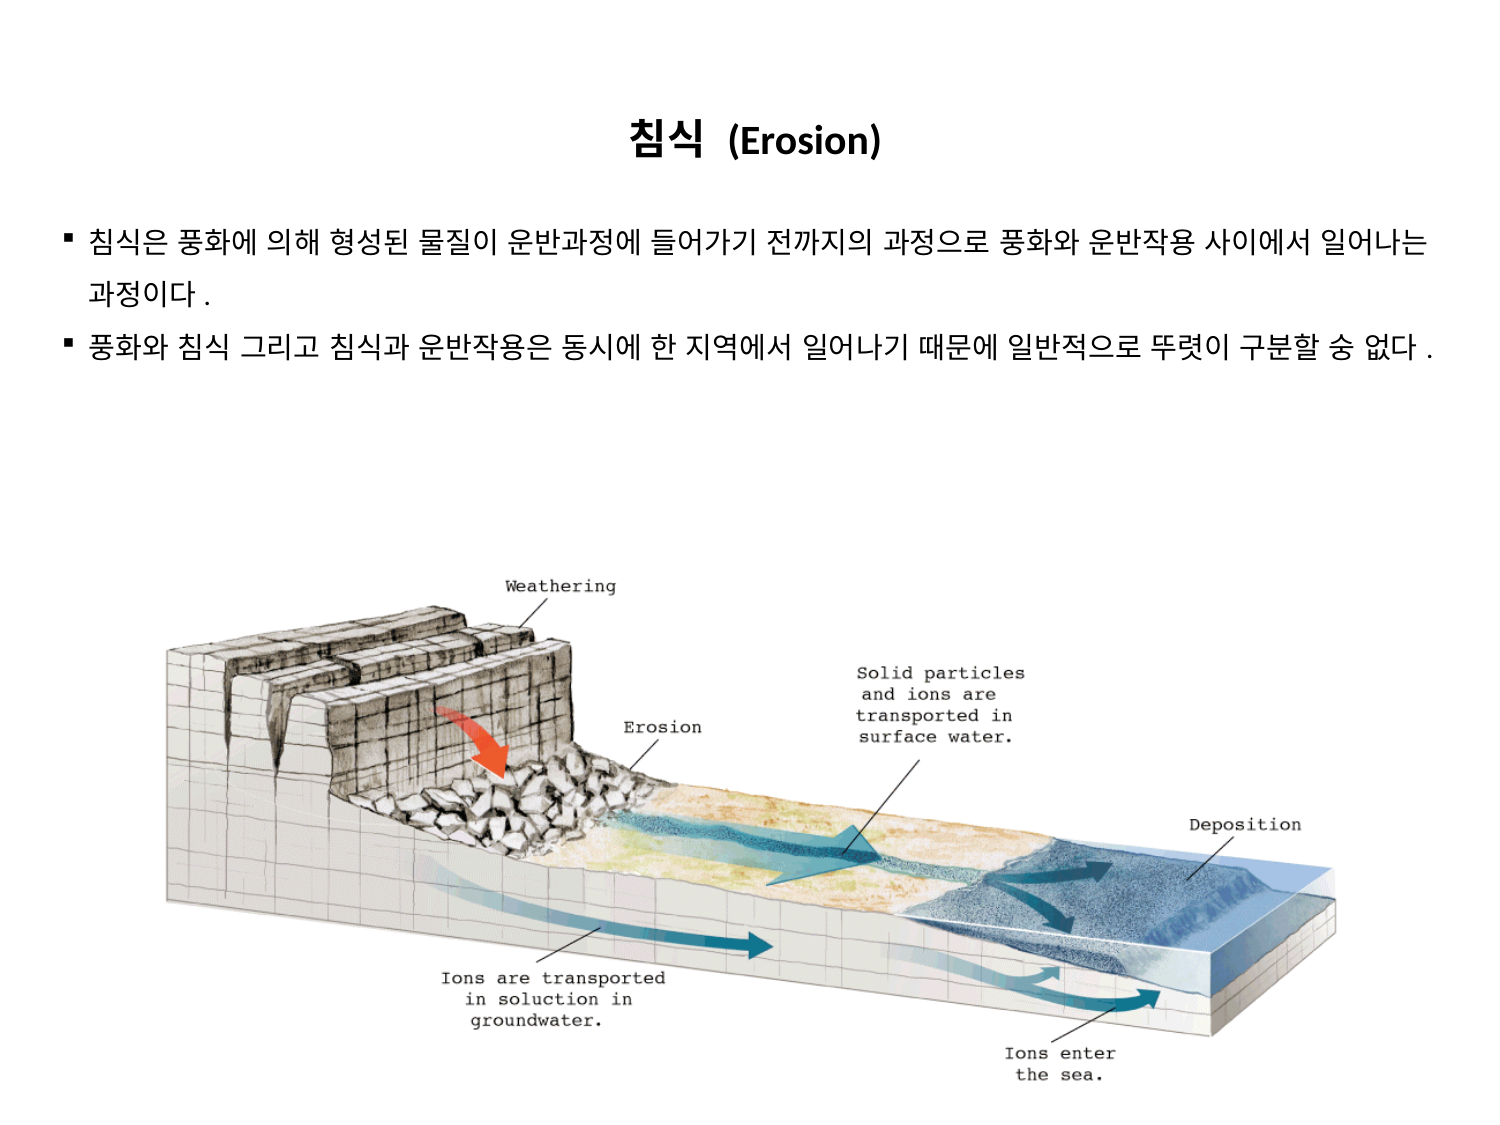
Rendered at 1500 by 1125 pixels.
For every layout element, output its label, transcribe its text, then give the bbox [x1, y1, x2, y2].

list 침식은 풍화에 의해 형성된 물질이 운반과정에 들어가기 전까지의 과정으로 풍화와 운반작용 사이에서 일어나는 과정이다. 풍화와 침식 그리고 침식과 운반작용은 동시에 한 지역에서 일어나기 때문에 일반적으로 뚜렷이 구분할 숭 없다. [46, 199, 1465, 1092]
picture [159, 574, 1341, 1099]
list 침식 (Erosion) [46, 99, 1465, 176]
